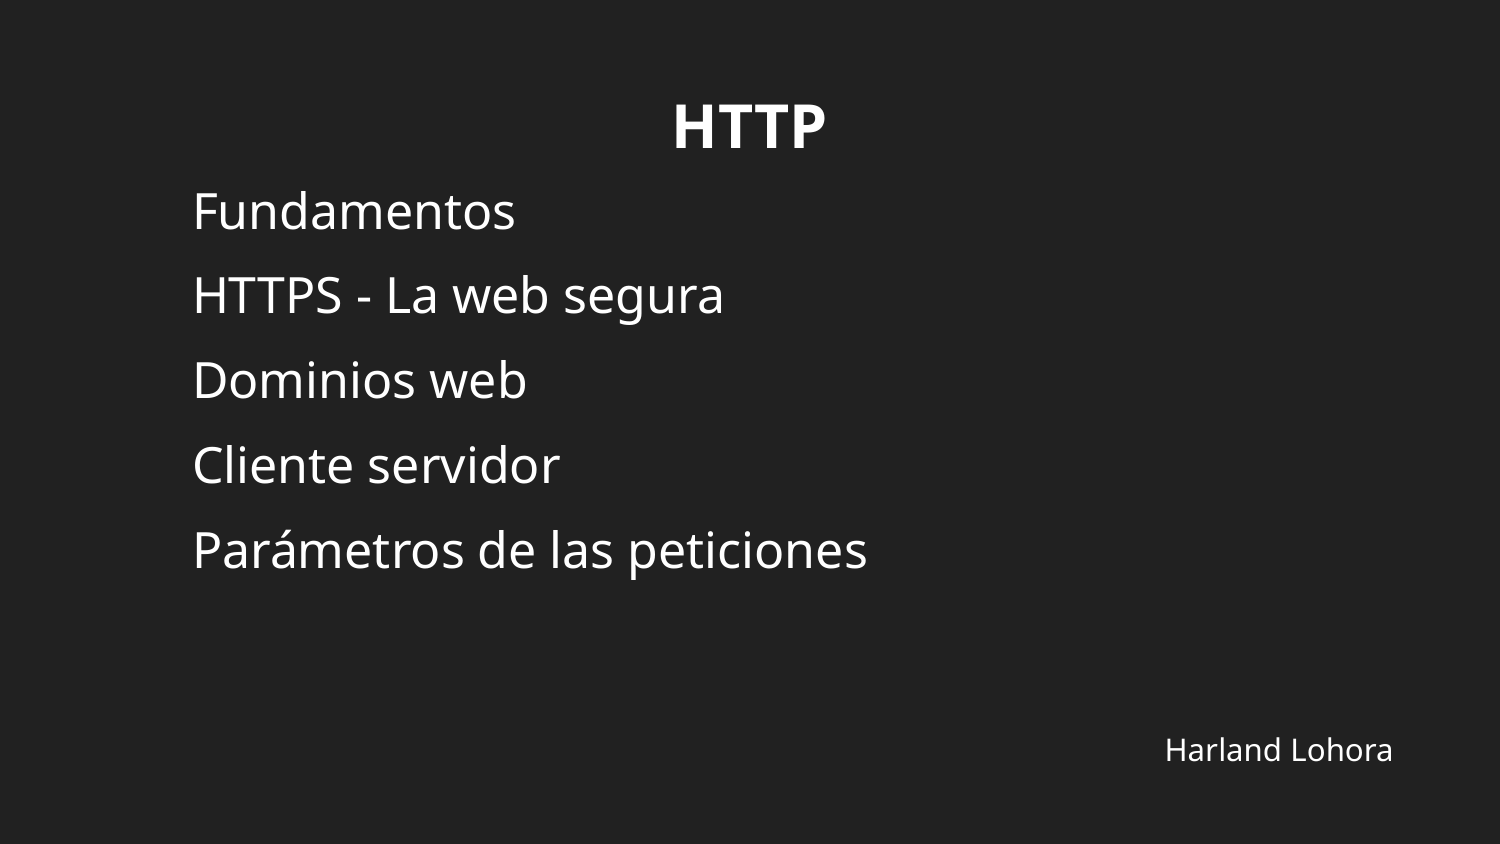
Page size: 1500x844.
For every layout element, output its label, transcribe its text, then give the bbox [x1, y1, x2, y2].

title HTTP [51, 72, 1449, 167]
list Fundamentos HTTPS - La web segura Dominios web Cliente servidor Parámetros de las peticiones [177, 164, 1398, 725]
text_box Harland Lohora [1027, 715, 1409, 783]
